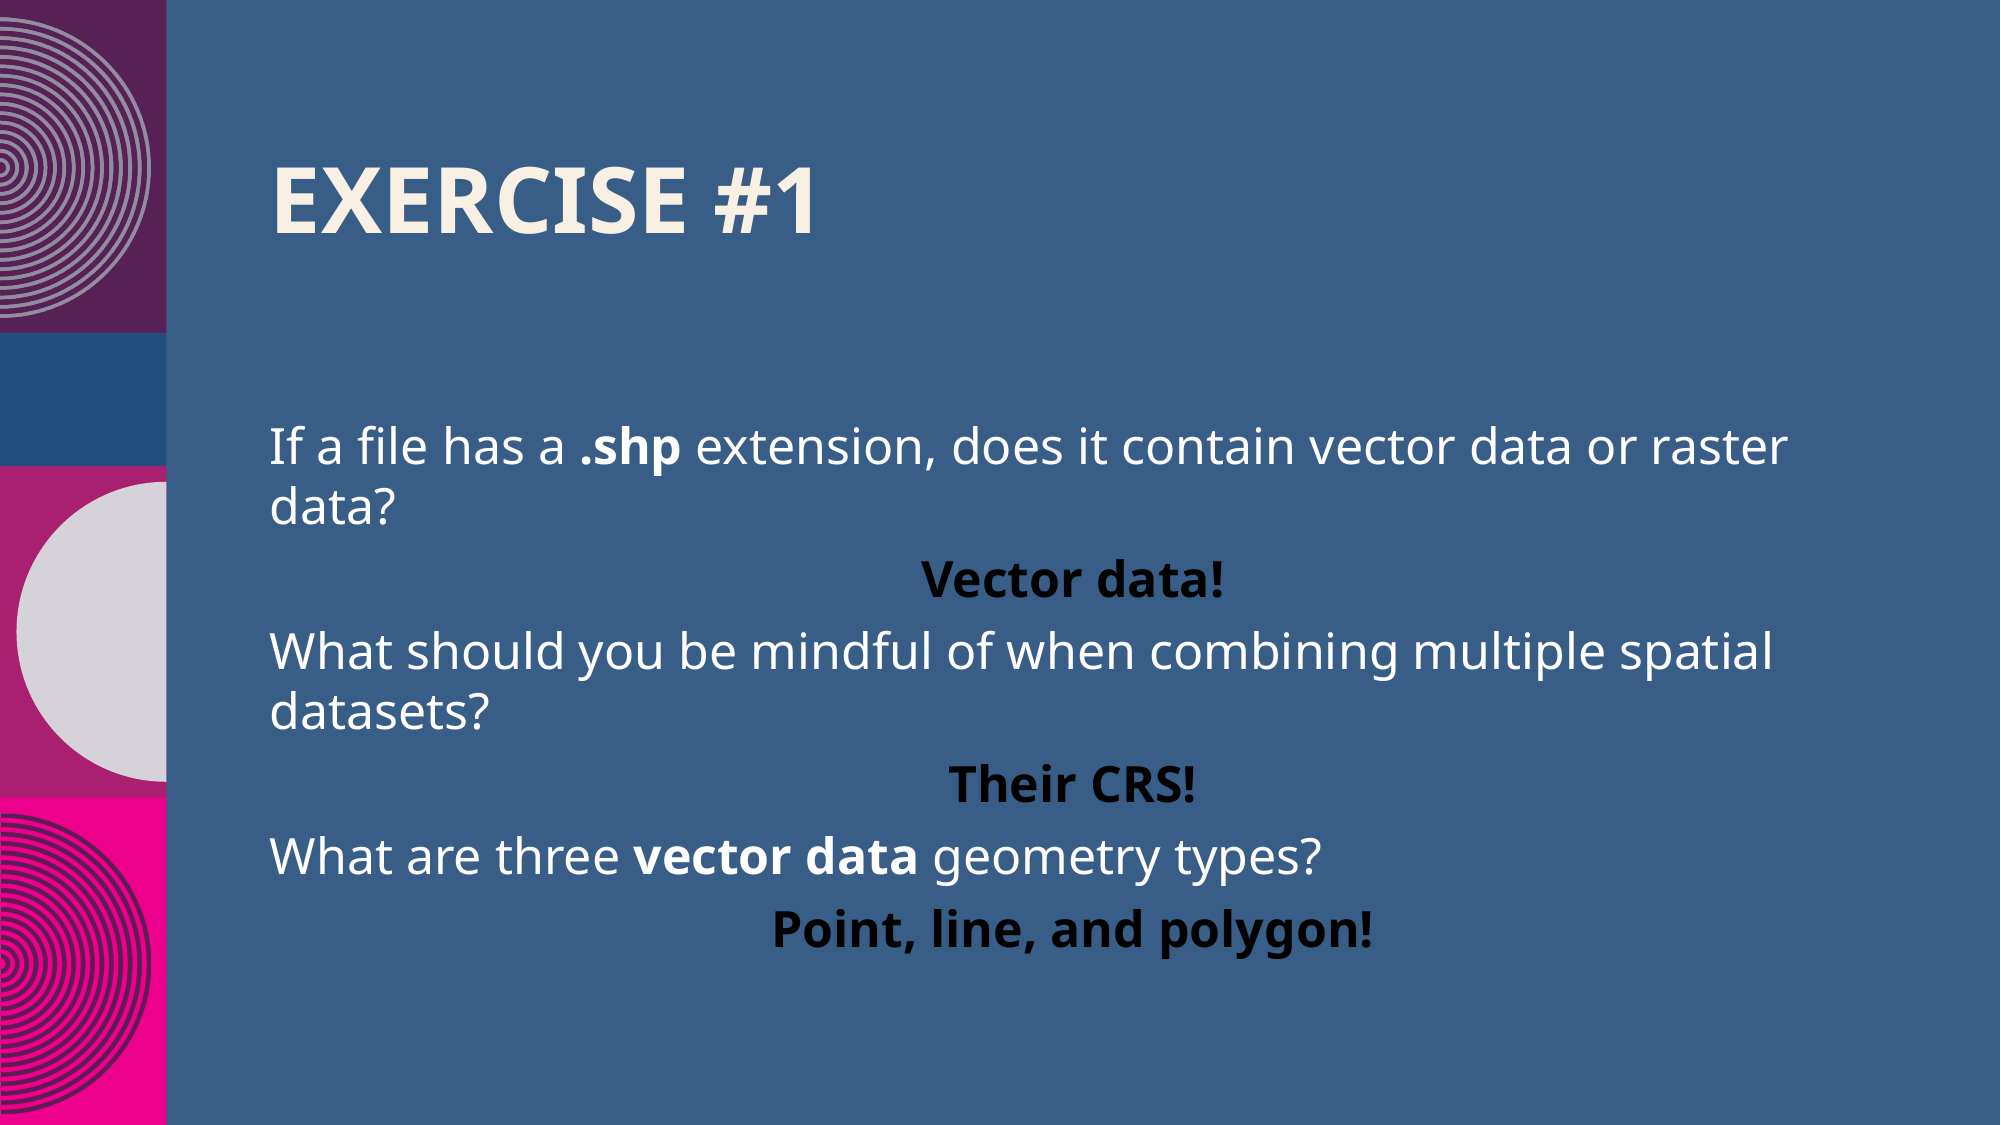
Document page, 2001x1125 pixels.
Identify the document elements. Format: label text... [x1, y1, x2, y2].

picture [1, 814, 151, 1114]
picture [1, 18, 151, 318]
title Exercise #1 [254, 146, 1874, 370]
list If a file has a .shp extension, does it contain vector data or raster data? Vector data! What should you be mindful of when combining multiple spatial datasets? Their CRS! What are three vector data geometry types? Point, line, and polygon! [254, 407, 1891, 1004]
